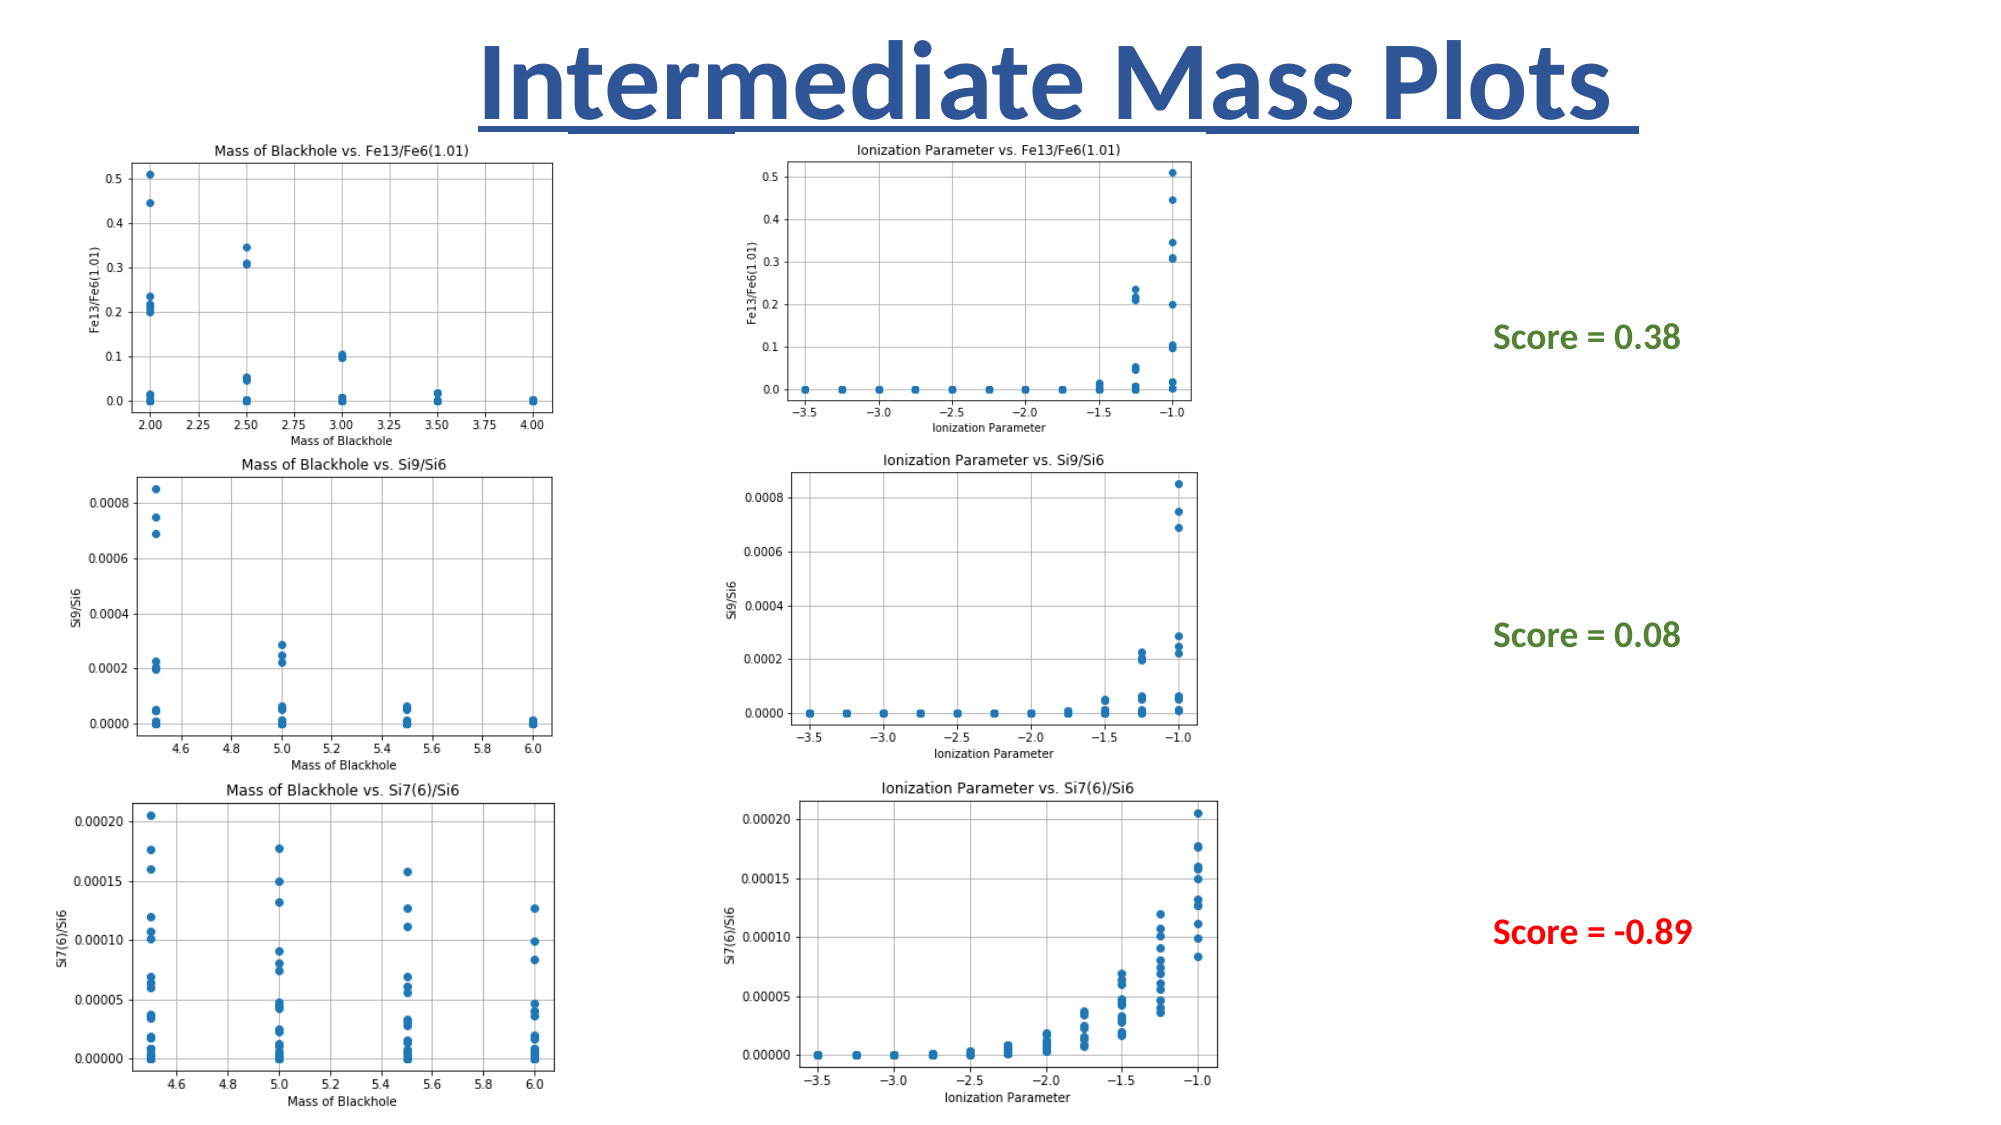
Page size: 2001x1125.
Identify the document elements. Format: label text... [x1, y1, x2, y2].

text_box Score = -0.89 [1478, 899, 1708, 960]
picture [43, 132, 571, 1122]
picture [711, 132, 1234, 1118]
text_box Score = 0.08 [1478, 602, 1697, 663]
text_box Intermediate Mass Plots [393, 0, 1724, 150]
text_box Score = 0.38 [1478, 304, 1697, 365]
